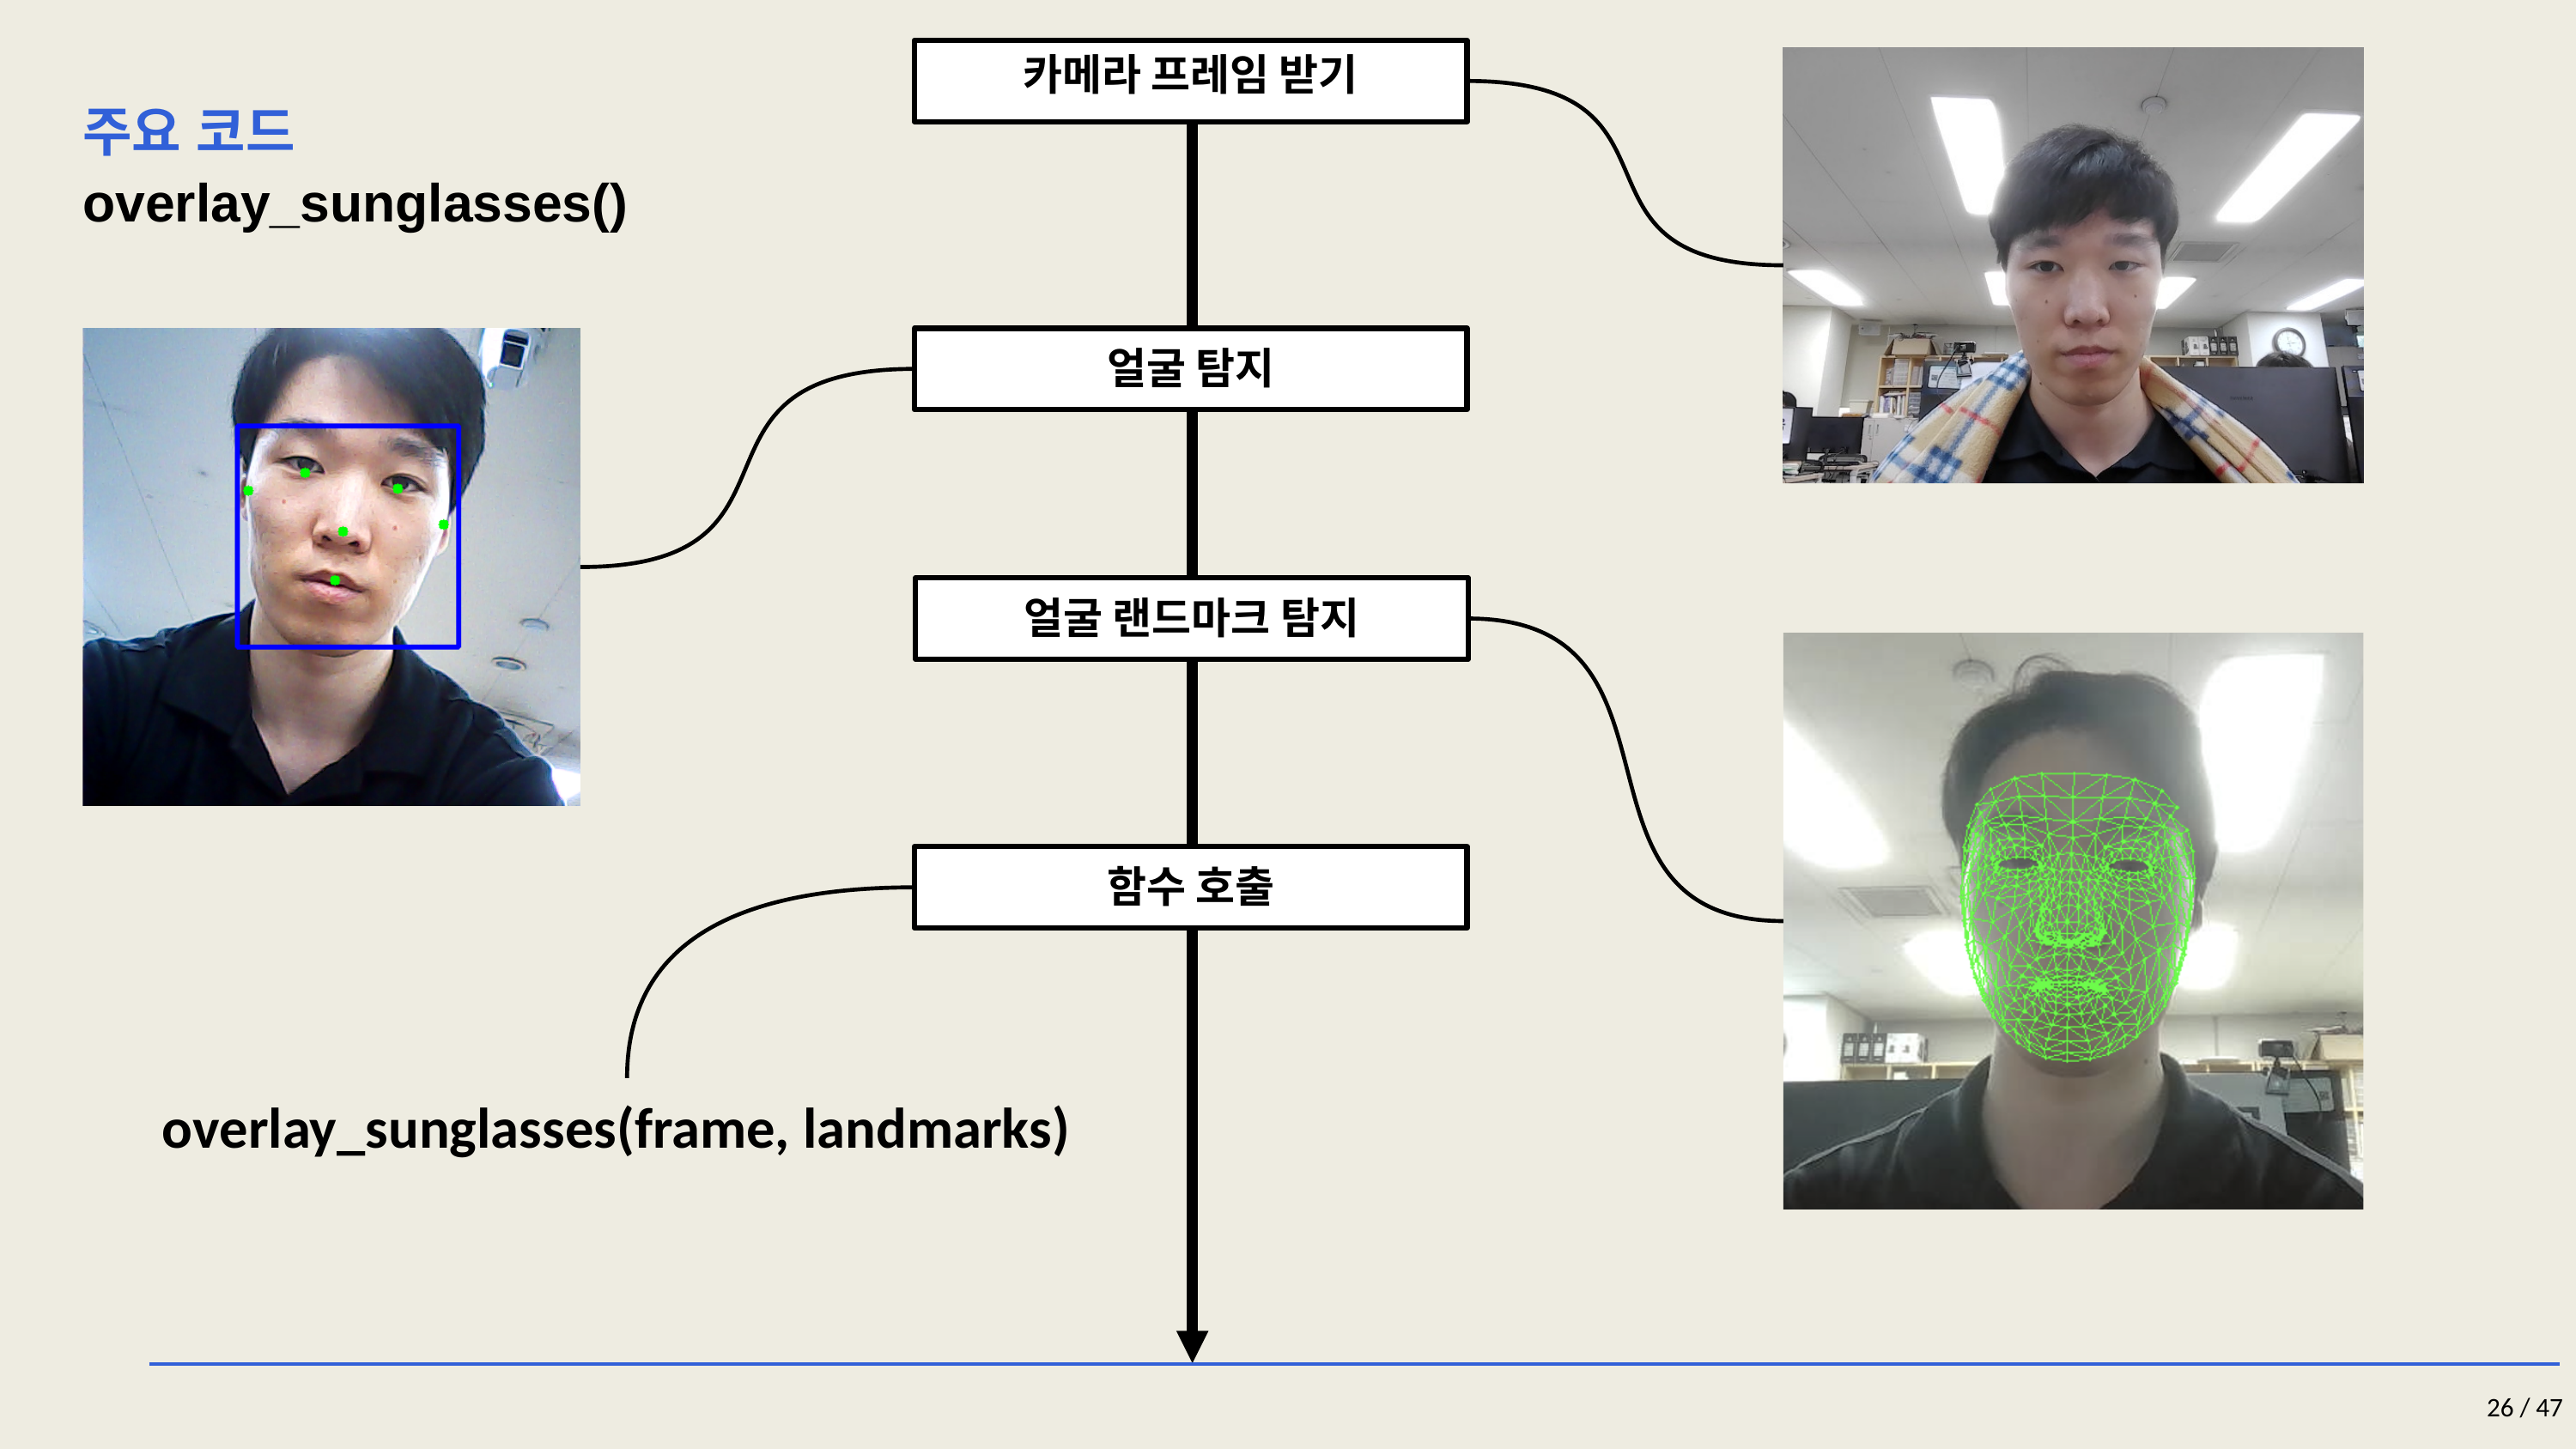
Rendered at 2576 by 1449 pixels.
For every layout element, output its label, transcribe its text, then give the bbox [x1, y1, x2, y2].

text_box 함수 호출 [1197, 846, 1467, 929]
text_box 얼굴 탐지 [1197, 328, 1467, 410]
text_box 얼굴 랜드마크 탐지 [915, 578, 1188, 659]
picture [1783, 632, 2364, 1210]
text_box 함수 호출 [914, 846, 1188, 929]
text_box 26 / 47 [2433, 1377, 2576, 1449]
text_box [1467, 618, 1784, 922]
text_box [1467, 81, 1784, 266]
text_box 주요 코드 overlay_sunglasses() [82, 91, 635, 304]
text_box 카메라 프레임 받기 [914, 39, 1467, 122]
picture [1783, 47, 2364, 483]
text_box 얼굴 랜드마크 탐지 [1197, 578, 1468, 659]
picture [82, 328, 581, 806]
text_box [580, 368, 915, 567]
text_box 얼굴 탐지 [914, 328, 1188, 410]
text_box overlay_sunglasses(frame, landmarks) [149, 1077, 1105, 1173]
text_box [626, 887, 915, 1079]
